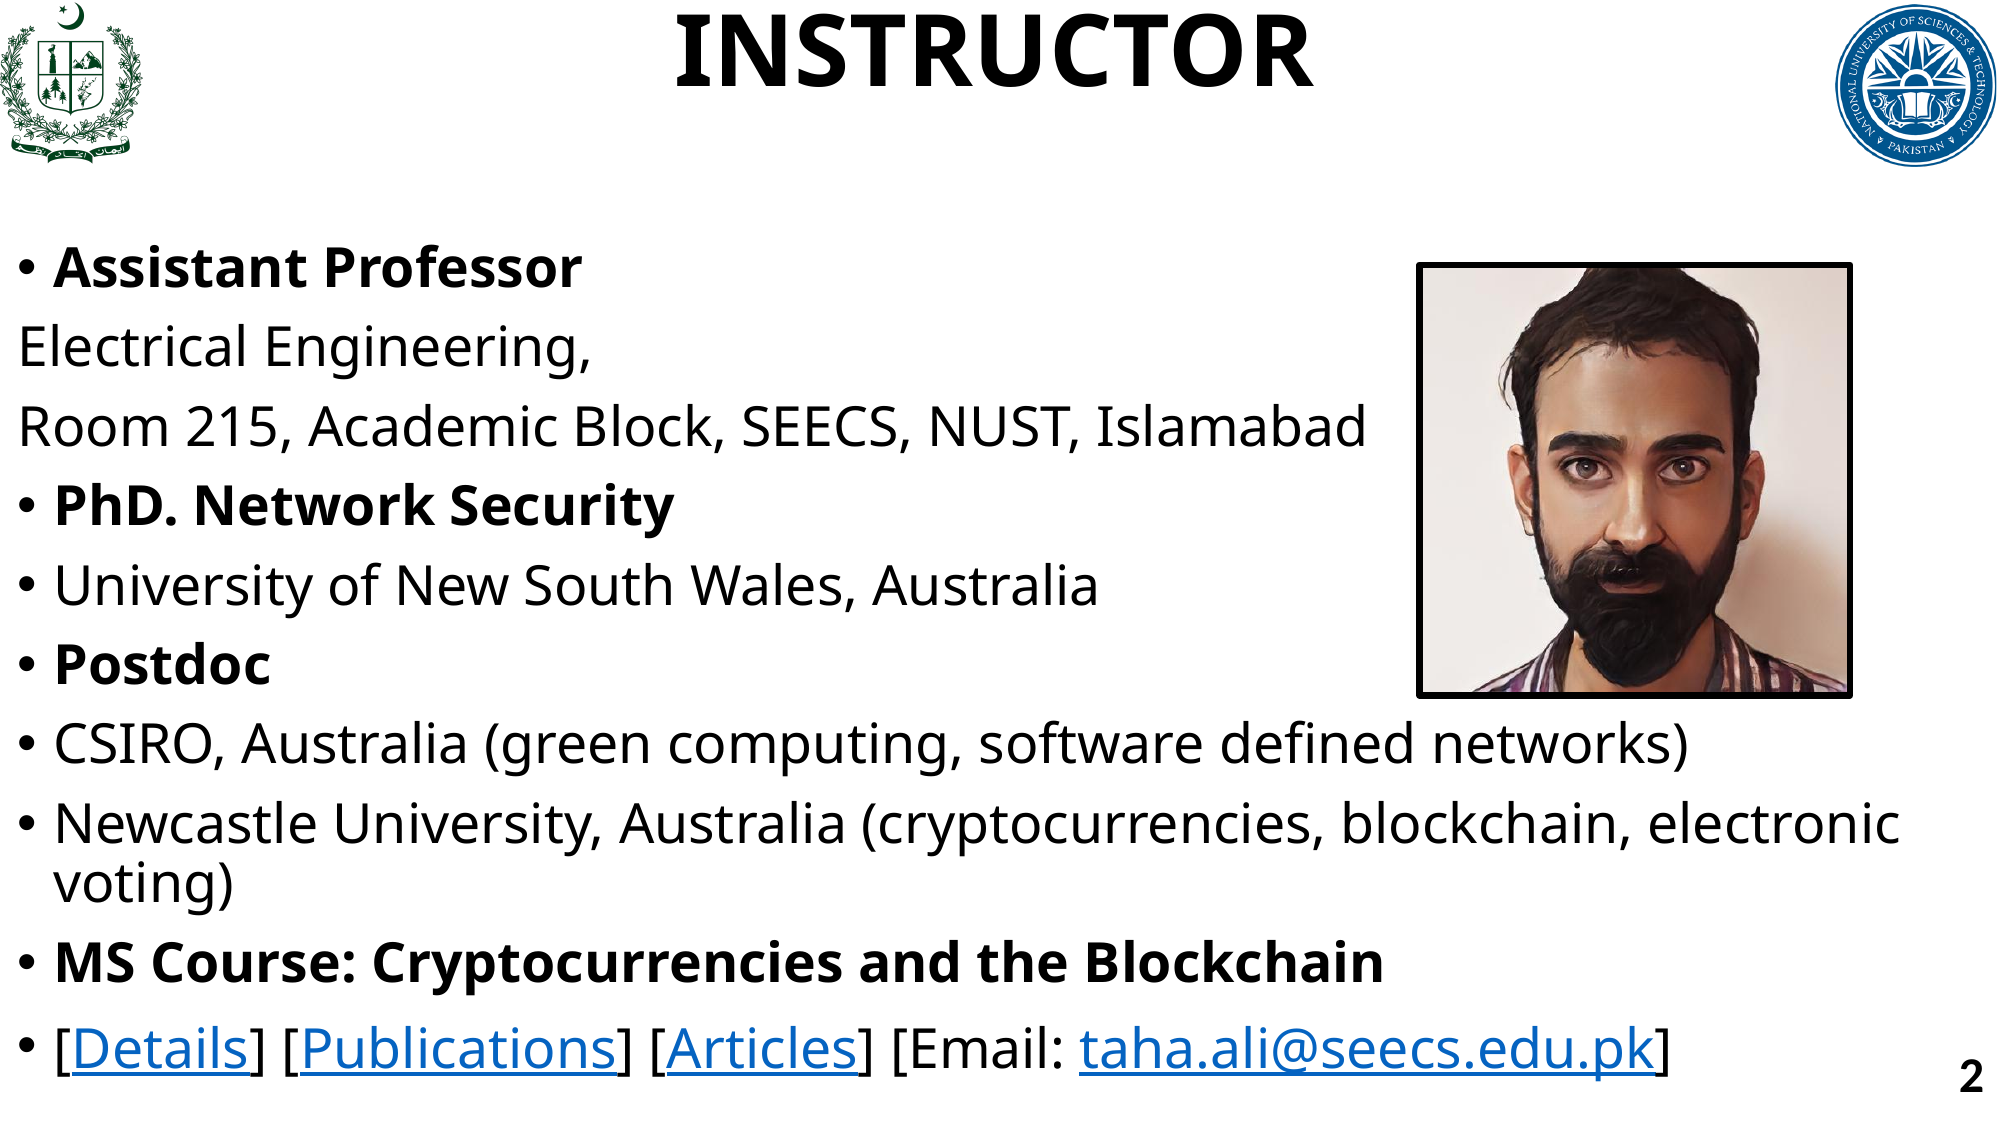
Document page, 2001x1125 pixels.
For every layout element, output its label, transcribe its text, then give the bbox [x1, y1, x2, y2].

picture [1835, 4, 1997, 167]
title INSTRUCTOR [232, 8, 1758, 102]
slide_number 2 [1549, 1042, 2000, 1103]
list Assistant Professor Electrical Engineering, Room 215, Academic Block, SEECS, NUST, Islamabad PhD. Network Security University of New South Wales, Australia Postdoc CSIRO, Australia (green computing, software defined networks) Newcastle University, Australia (cryptocurrencies, blockchain, electronic voting) MS Course: Cryptocurrencies and the Blockchain [Details] [Publications] [Articles] [Email: taha.ali@seecs.edu.pk] [2, 232, 1953, 1091]
picture [0, 2, 143, 164]
picture [1422, 267, 1848, 693]
